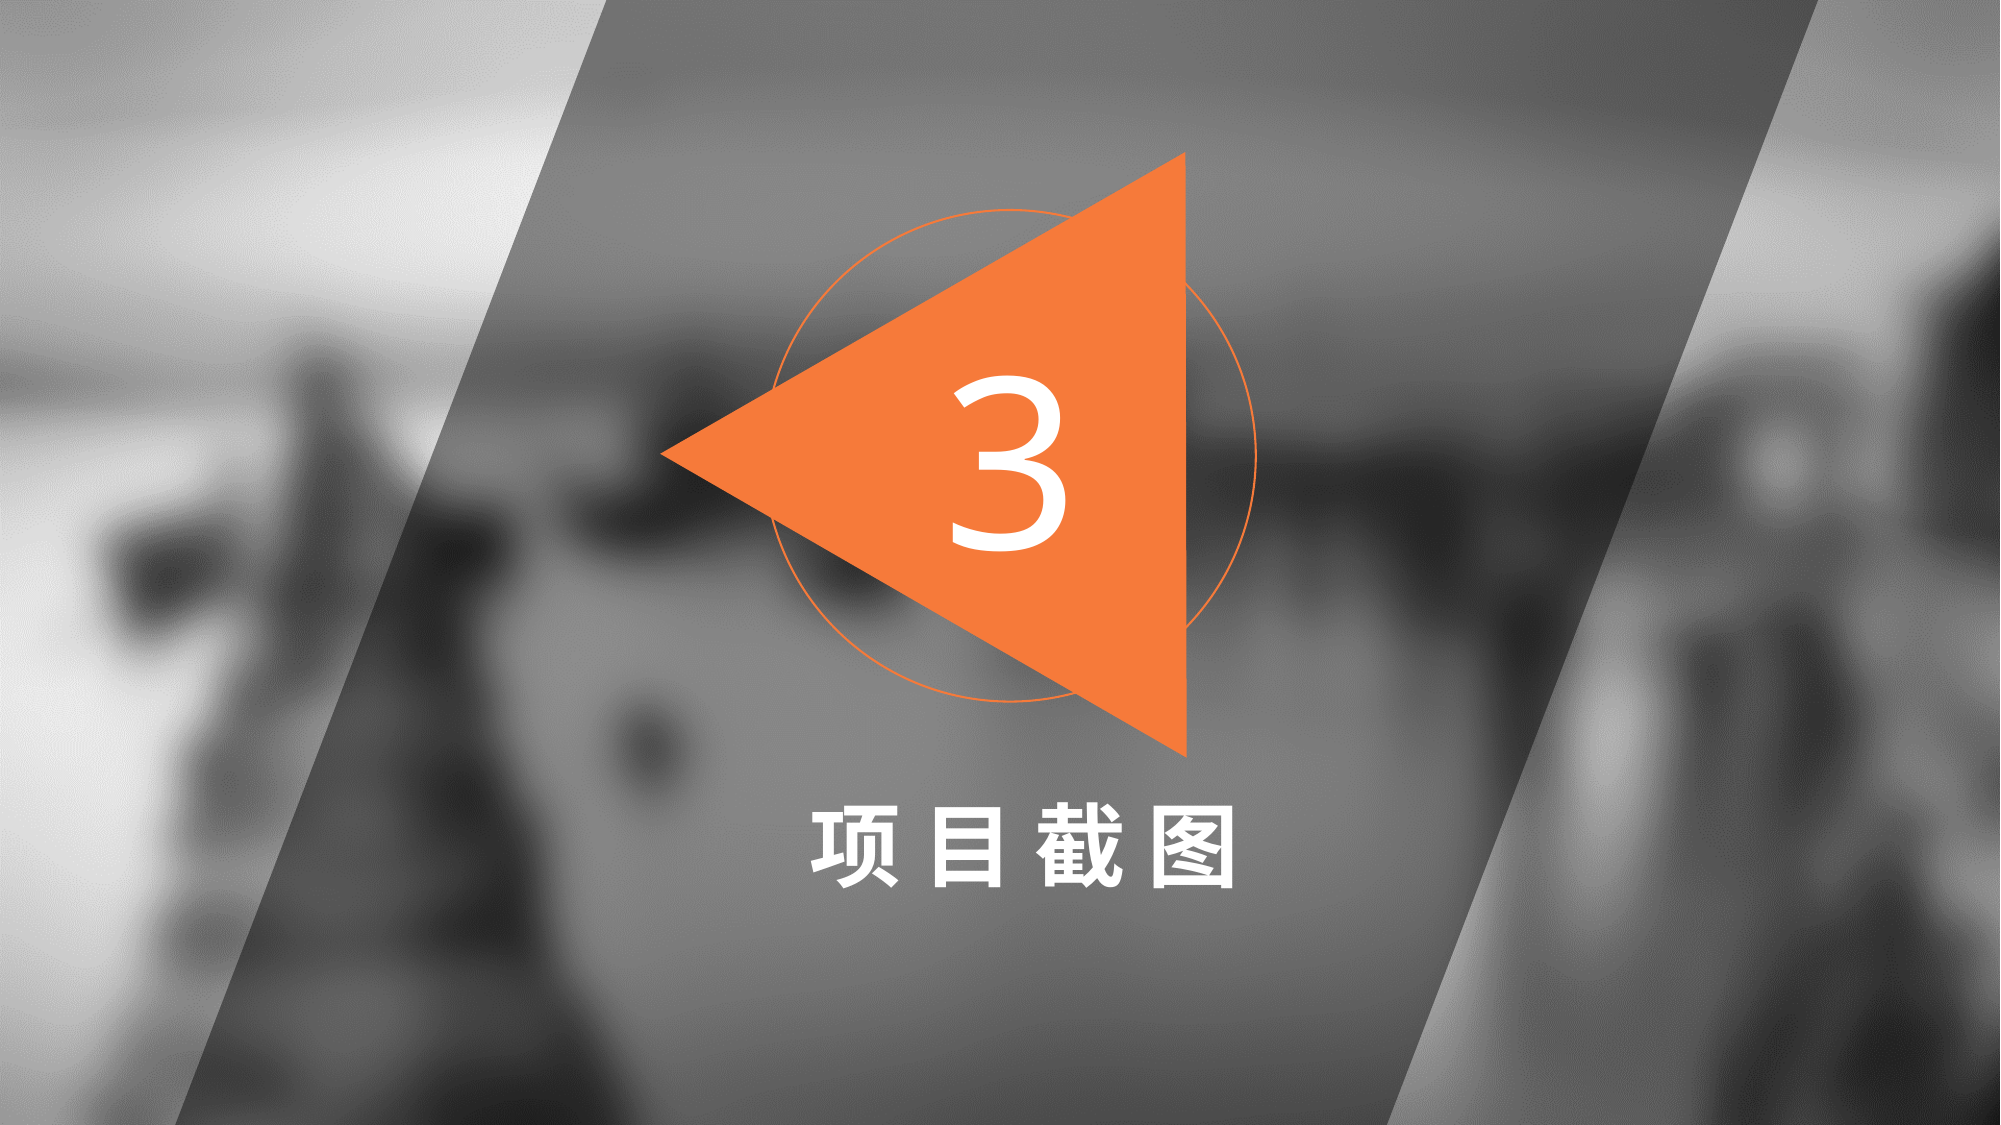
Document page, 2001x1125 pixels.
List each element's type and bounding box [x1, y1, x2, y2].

picture [0, 0, 2000, 1125]
text_box [732, 111, 1341, 709]
